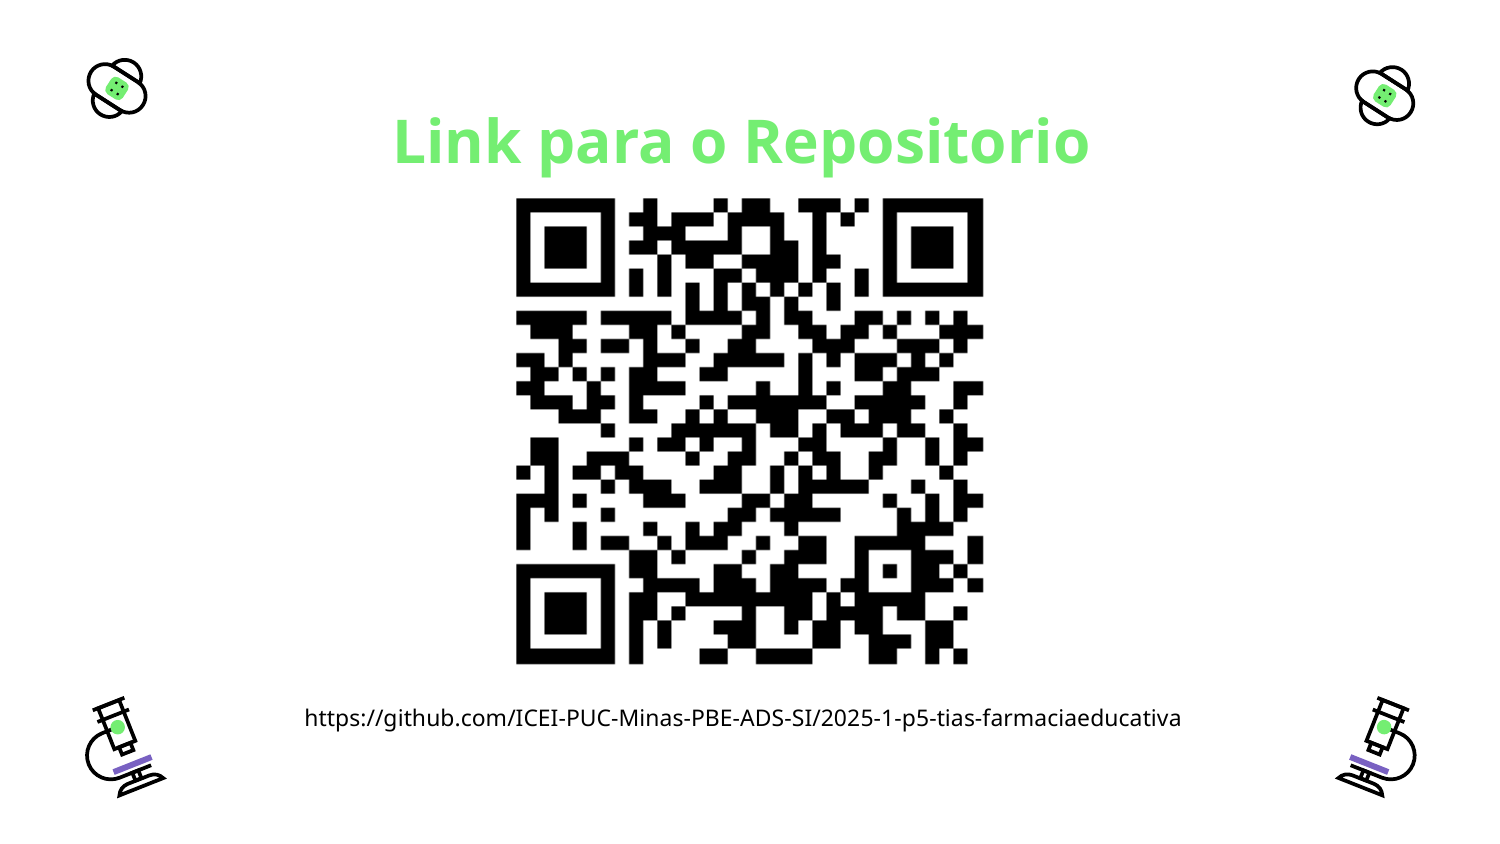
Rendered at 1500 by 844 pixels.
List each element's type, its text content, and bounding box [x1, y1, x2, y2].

text_box https://github.com/ICEI-PUC-Minas-PBE-ADS-SI/2025-1-p5-tias-farmaciaeducativa [289, 689, 1221, 745]
picture [515, 196, 985, 667]
title Link para o Repositorio [118, 88, 1382, 183]
